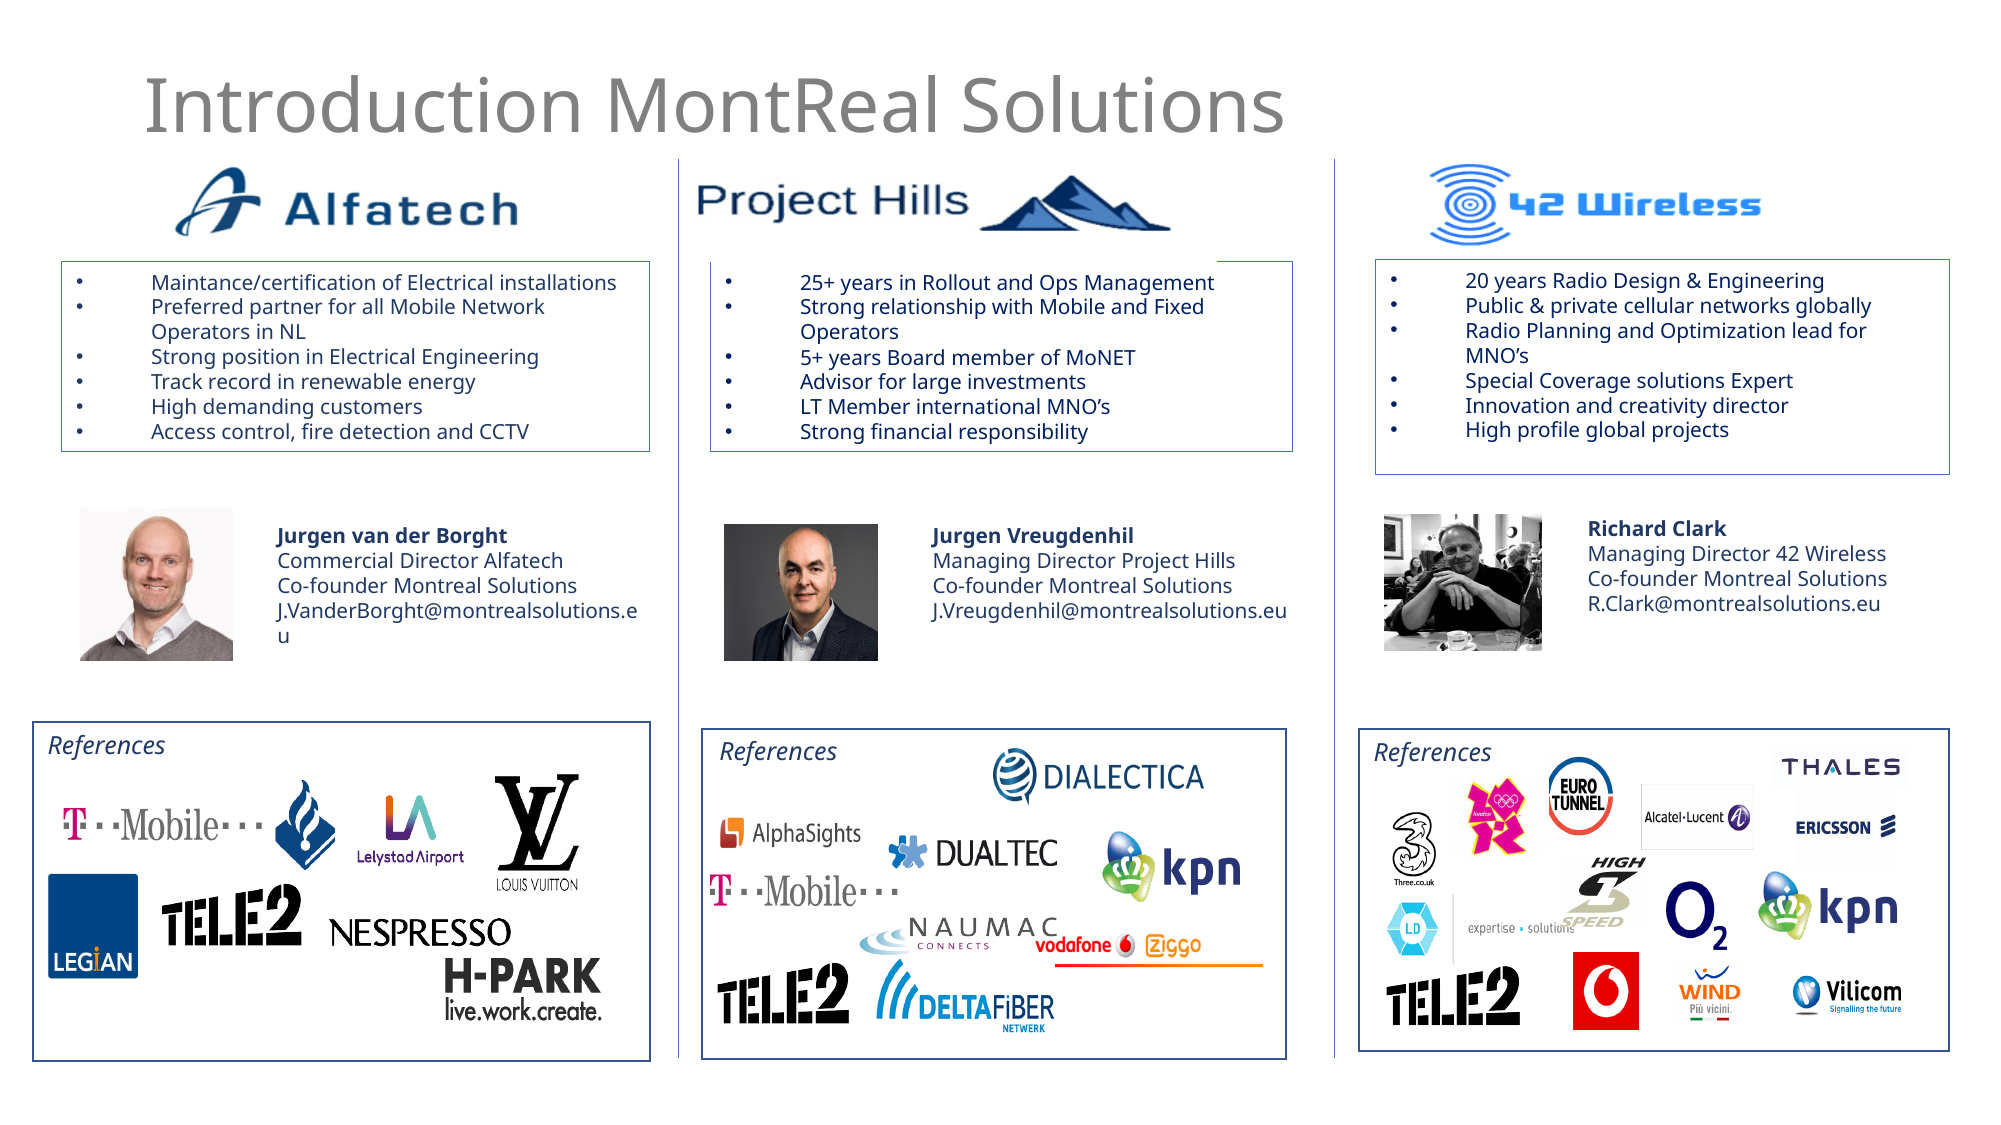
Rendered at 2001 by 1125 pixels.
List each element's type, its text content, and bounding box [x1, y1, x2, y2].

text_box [32, 722, 651, 1061]
text_box 20 years Radio Design & Engineering Public & private cellular networks globally Radio Planning and Optimization lead for MNO’s Special Coverage solutions Expert Innovation and creativity director High profile global projects [1375, 259, 1950, 475]
picture [1428, 163, 1763, 247]
text_box Richard Clark Managing Director 42 Wireless Co-founder Montreal Solutions R.Clark@montrealsolutions.eu [1572, 508, 1968, 623]
picture [724, 524, 878, 661]
text_box Introduction MontReal Solutions [130, 49, 1757, 155]
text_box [701, 722, 1289, 1081]
text_box Maintance/certification of Electrical installations Preferred partner for all Mobile Network Operators in NL Strong position in Electrical Engineering Track record in renewable energy High demanding customers Access control, fire detection and CCTV [61, 261, 650, 452]
text_box Jurgen Vreugdenhil Managing Director Project Hills Co-founder Montreal Solutions J.Vreugdenhil@montrealsolutions.eu [917, 514, 1313, 630]
text_box Jurgen van der Borght Commercial Director Alfatech Co-founder Montreal Solutions J.VanderBorght@montrealsolutions.eu [262, 514, 658, 655]
picture [80, 508, 233, 661]
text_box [1359, 728, 1950, 1081]
picture [1384, 514, 1542, 651]
picture [673, 155, 1217, 263]
text_box 25+ years in Rollout and Ops Management Strong relationship with Mobile and Fixed Operators 5+ years Board member of MoNET Advisor for large investments LT Member international MNO’s Strong financial responsibility [710, 261, 1293, 452]
picture [144, 155, 557, 250]
